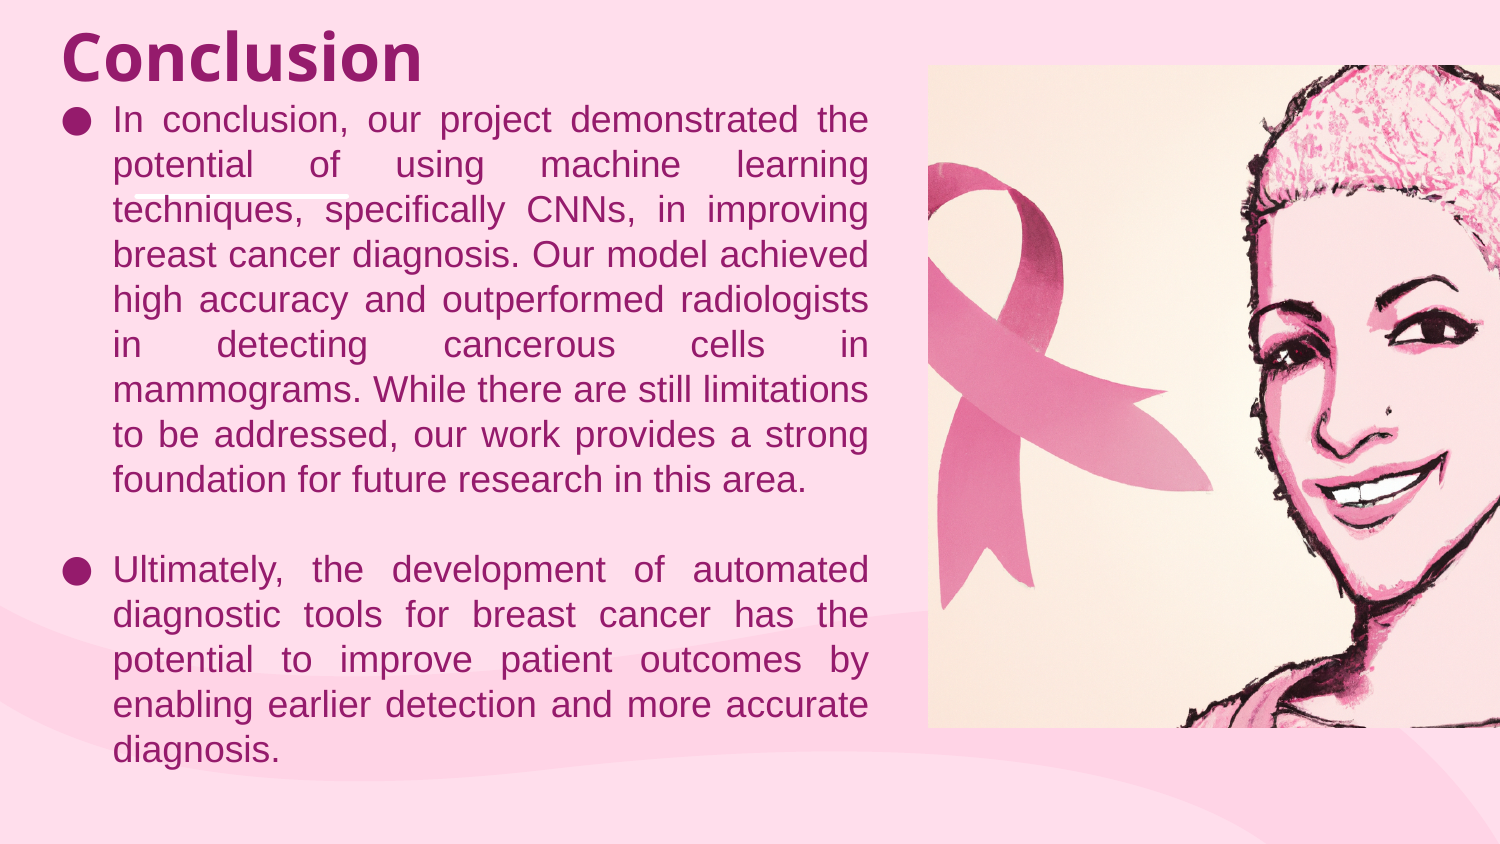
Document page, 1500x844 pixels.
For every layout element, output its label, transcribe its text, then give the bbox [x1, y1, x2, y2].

list Conclusion In conclusion, our project demonstrated the potential of using machine learning techniques, specifically CNNs, in improving breast cancer diagnosis. Our model achieved high accuracy and outperformed radiologists in detecting cancerous cells in mammograms. While there are still limitations to be addressed, our work provides a strong foundation for future research in this area. Ultimately, the development of automated diagnostic tools for breast cancer has the potential to improve patient outcomes by enabling earlier detection and more accurate diagnosis. [22, 0, 885, 844]
picture [928, 65, 1500, 729]
